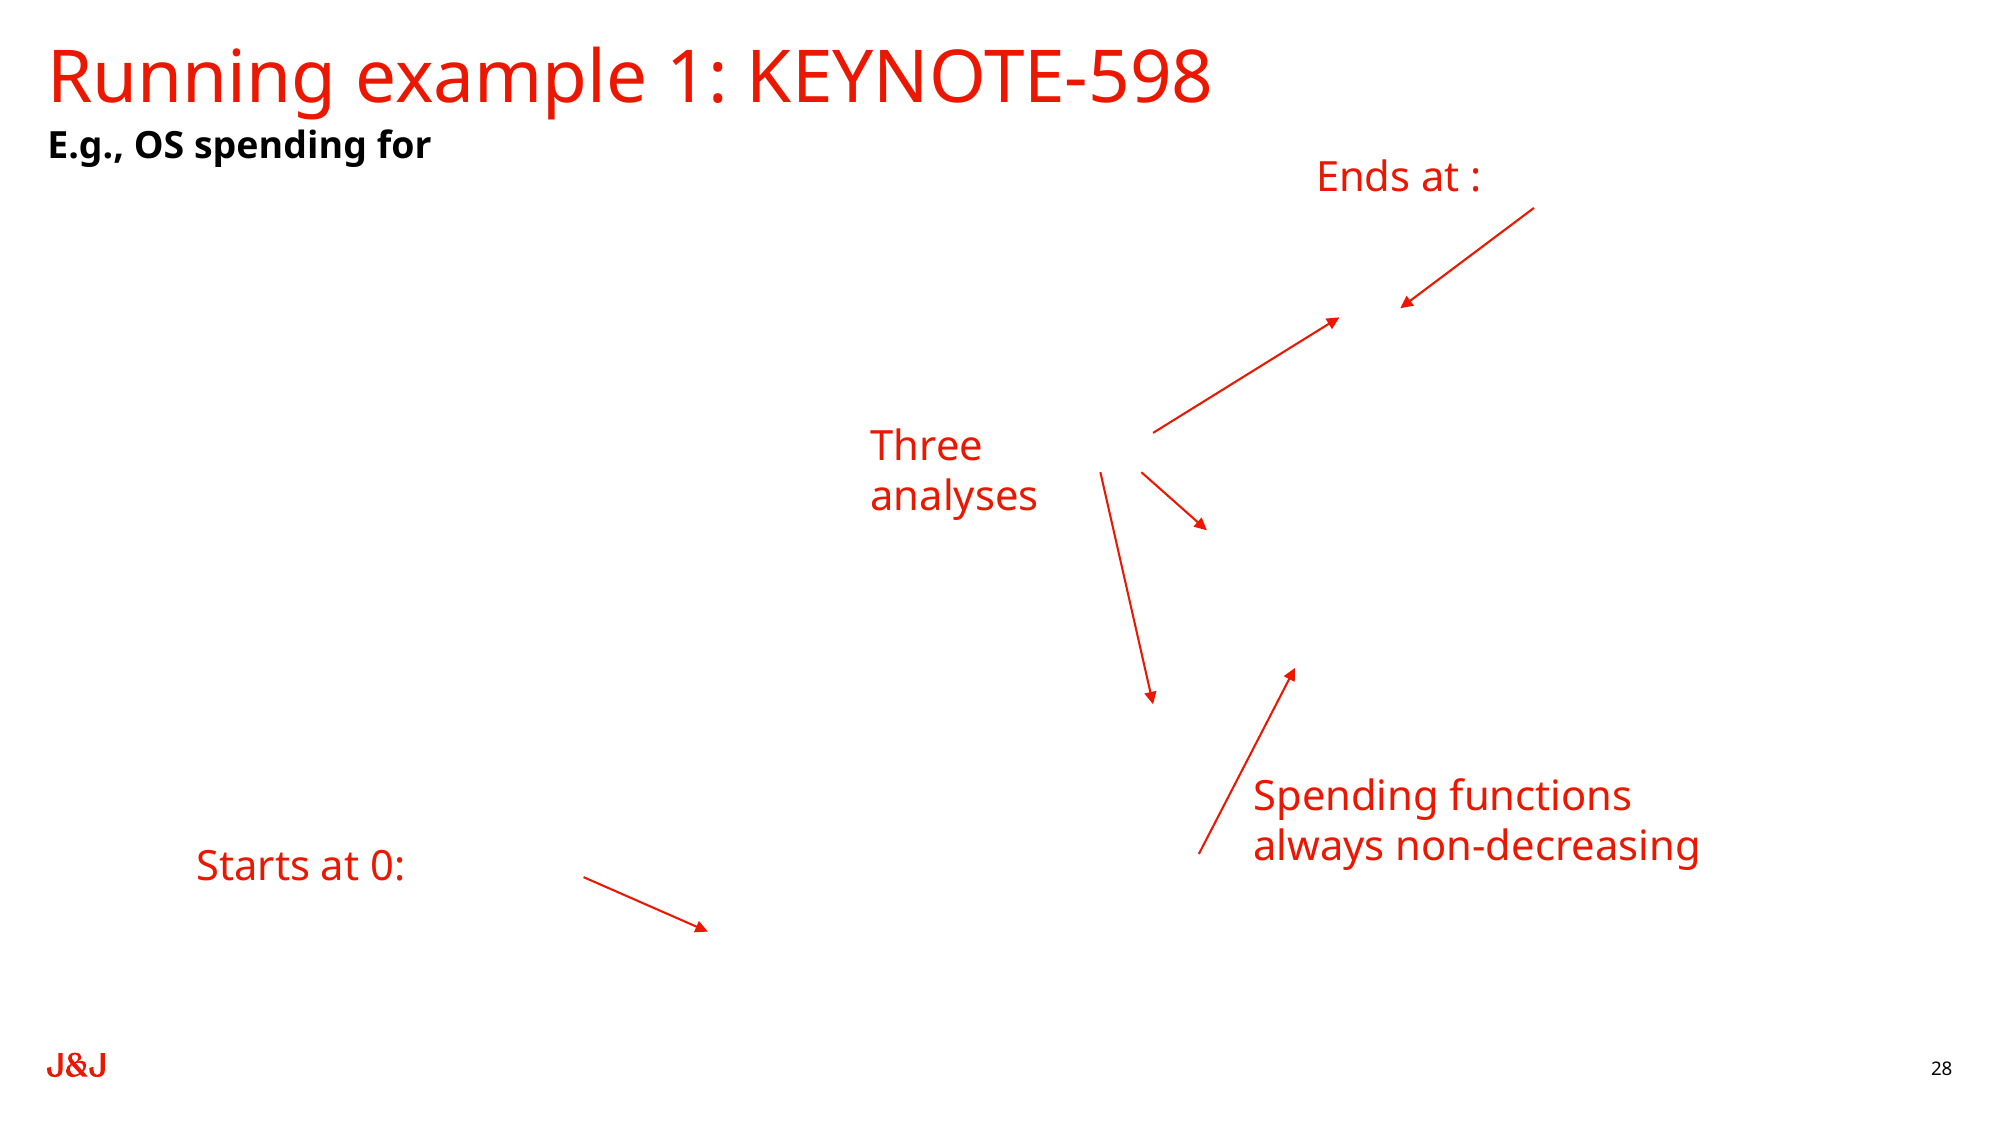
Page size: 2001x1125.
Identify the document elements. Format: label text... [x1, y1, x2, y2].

picture [563, 207, 1436, 1081]
title Running example 1: KEYNOTE-598 [47, 43, 1952, 120]
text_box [1141, 472, 1207, 531]
slide_number 28 [1899, 1055, 1953, 1081]
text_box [1400, 207, 1534, 309]
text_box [1153, 317, 1340, 433]
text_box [583, 877, 708, 932]
text_box Spending functions always non-decreasing [1436, 760, 1771, 876]
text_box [1198, 667, 1295, 854]
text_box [1100, 472, 1154, 705]
